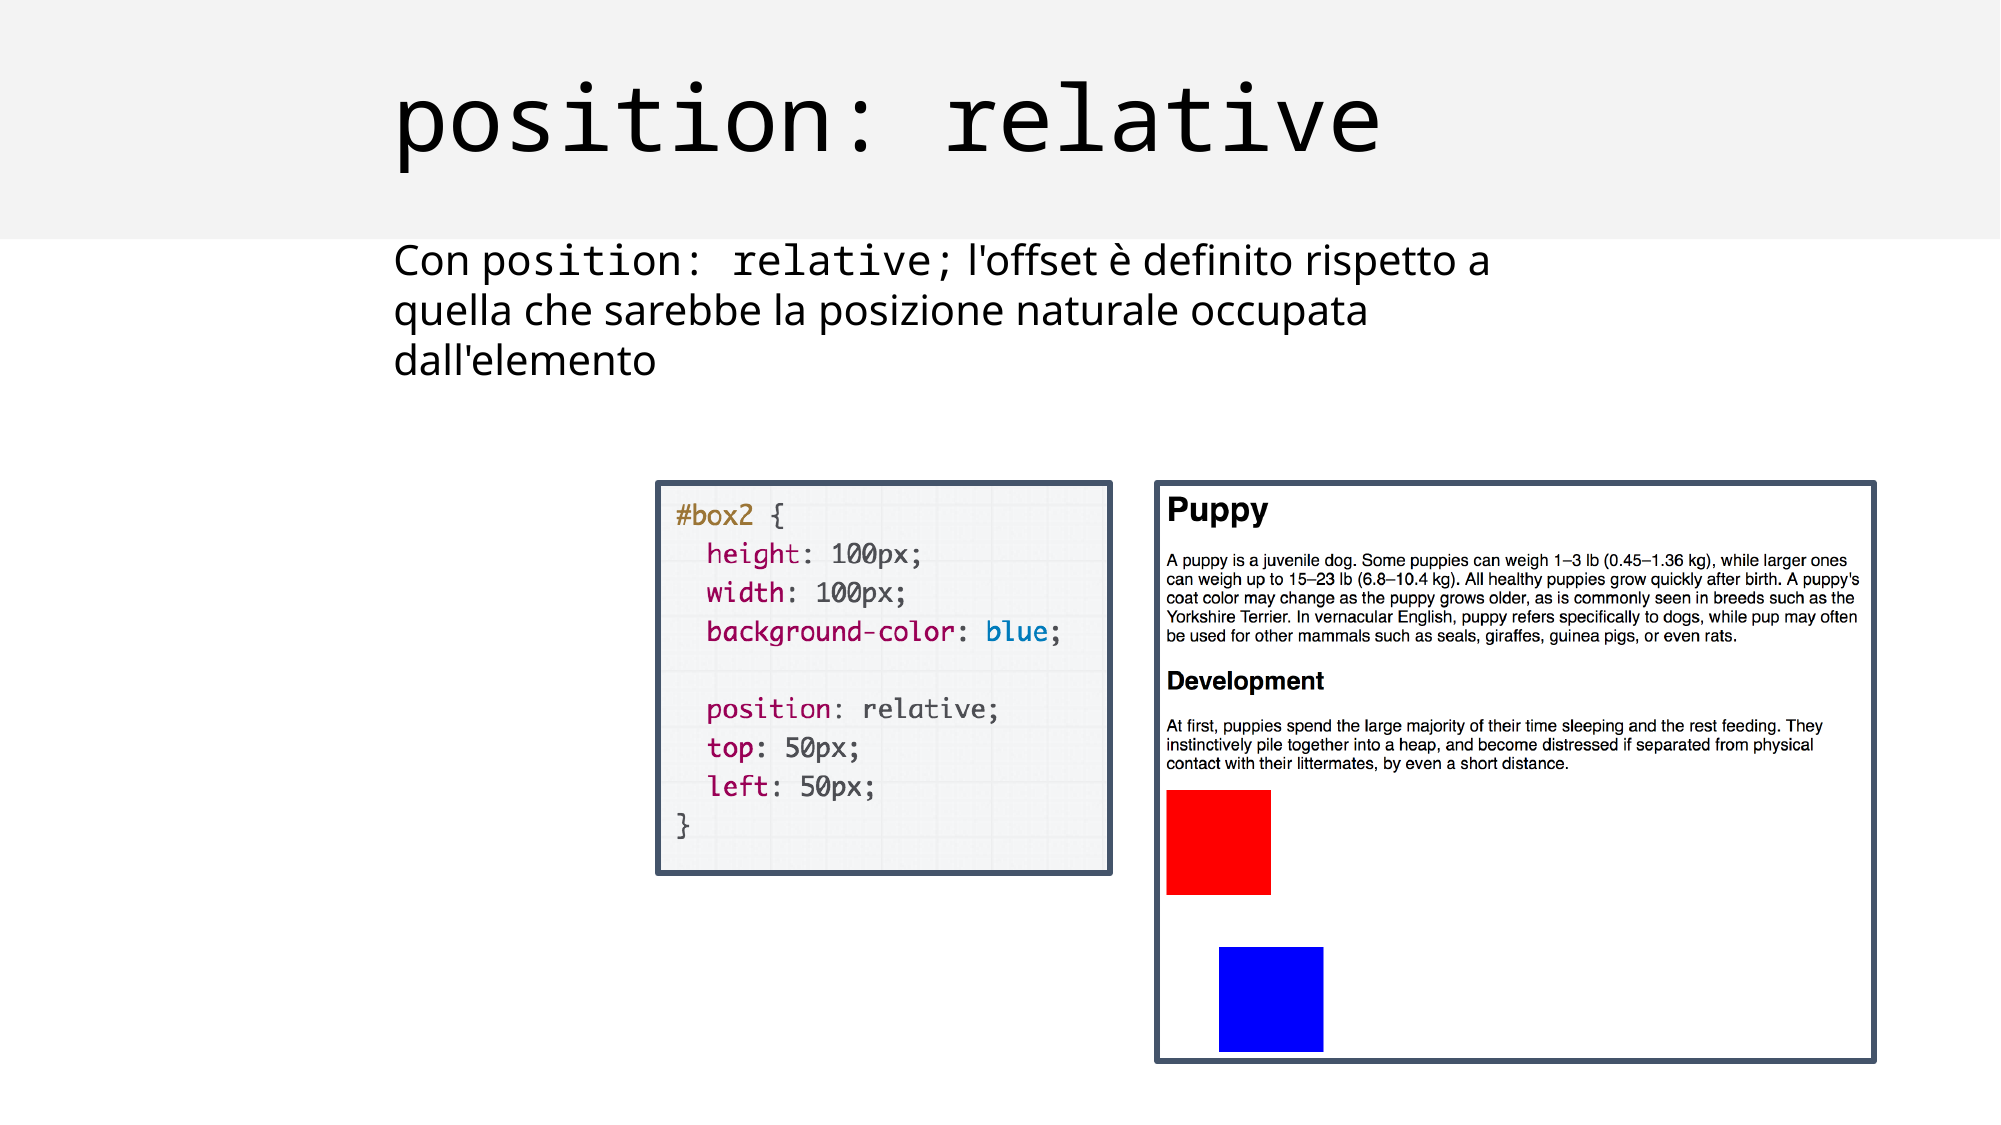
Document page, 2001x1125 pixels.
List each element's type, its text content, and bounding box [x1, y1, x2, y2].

picture [661, 485, 1107, 871]
title position: relative [378, 56, 1622, 183]
picture [1160, 485, 1871, 1059]
list Con position: relative; l'offset è definito rispetto a quella che sarebbe la posizione naturale occupata dall'elemento [378, 218, 1622, 450]
